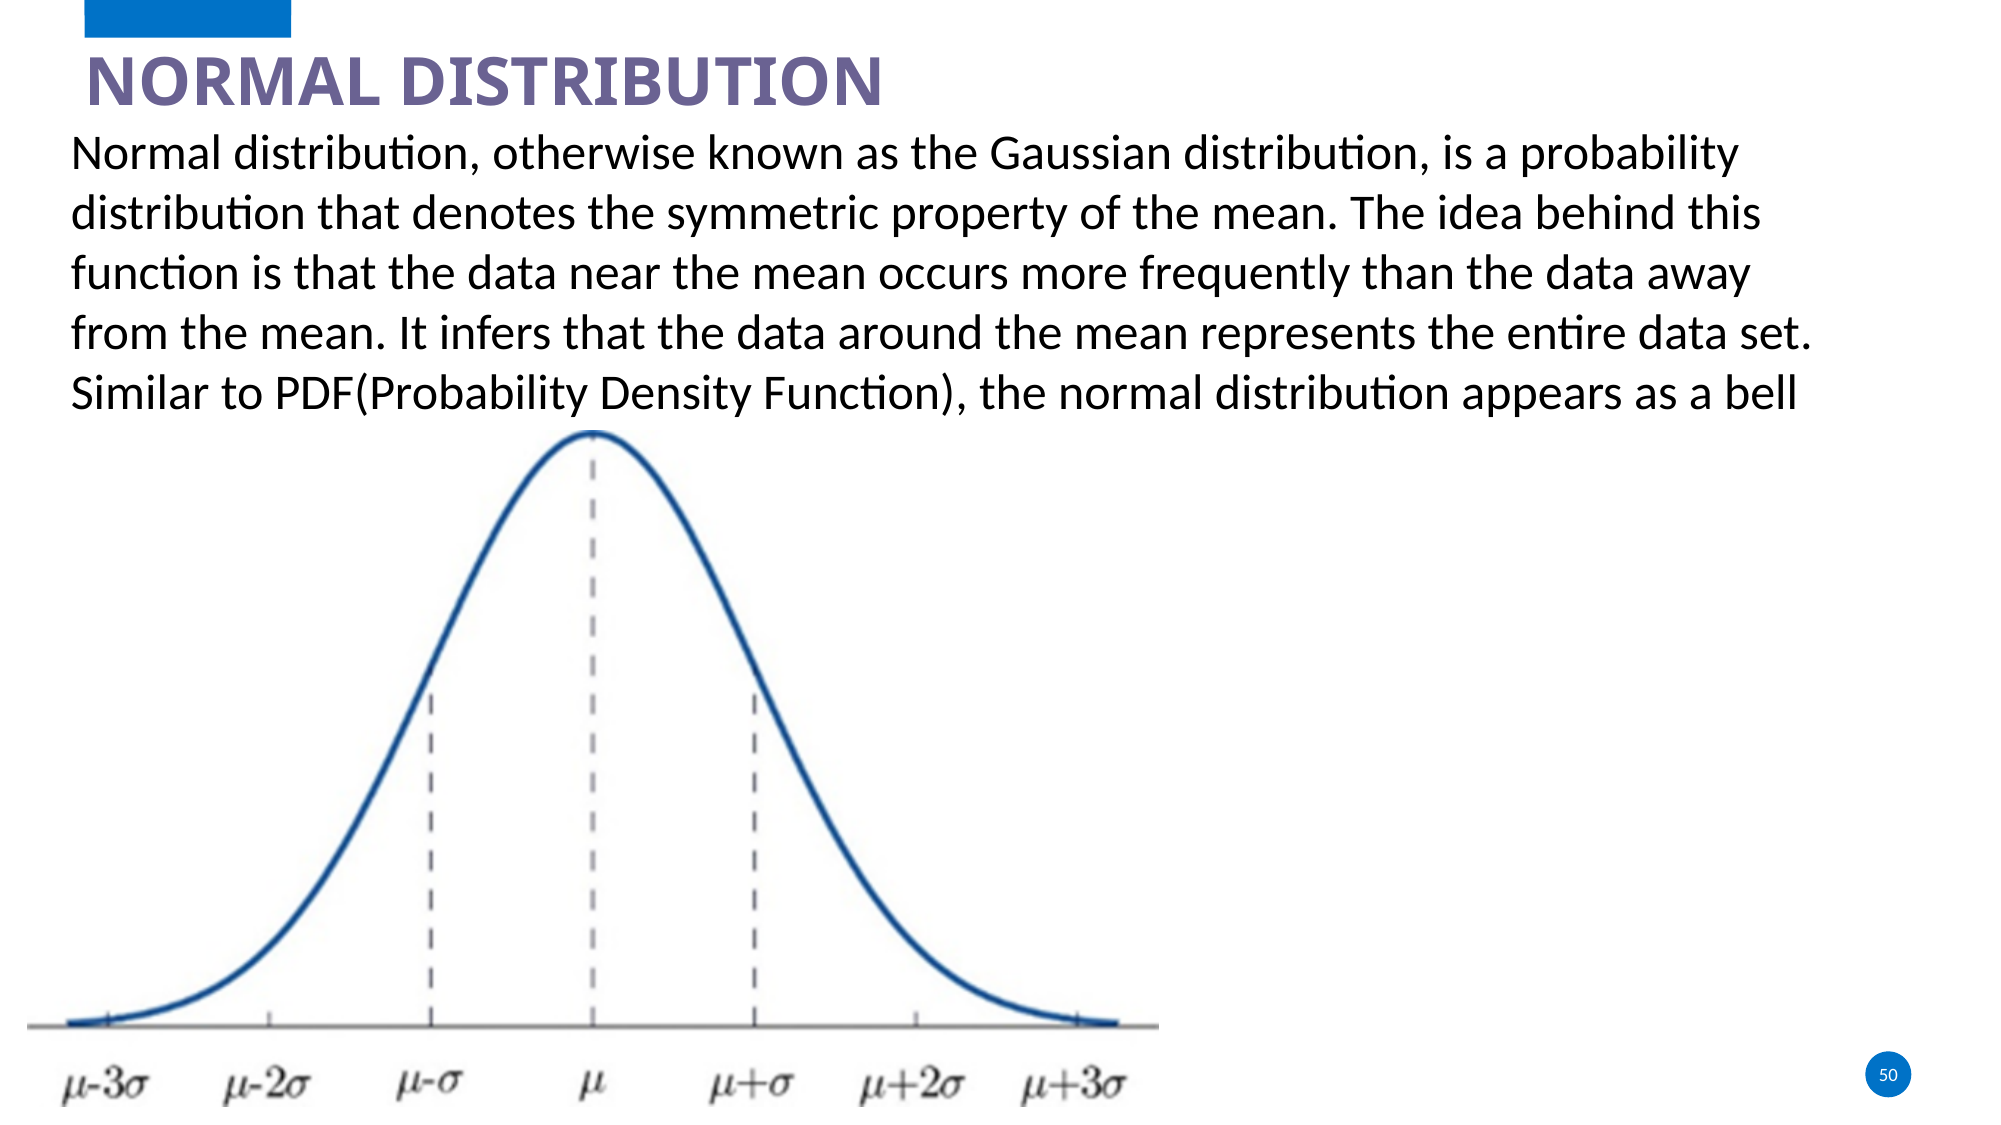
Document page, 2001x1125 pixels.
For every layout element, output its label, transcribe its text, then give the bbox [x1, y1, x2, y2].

text_box Normal distribution, otherwise known as the Gaussian distribution, is a probability distribution that denotes the symmetric property of the mean. The idea behind this function is that the data near the mean occurs more frequently than the data away from the mean. It infers that the data around the mean represents the entire data set. Similar to PDF(Probability Density Function), the normal distribution appears as a bell curve: [56, 112, 1849, 487]
picture [27, 430, 1159, 1107]
title Normal Distribution [84, 40, 1914, 120]
slide_number 50 [1864, 1059, 1913, 1090]
